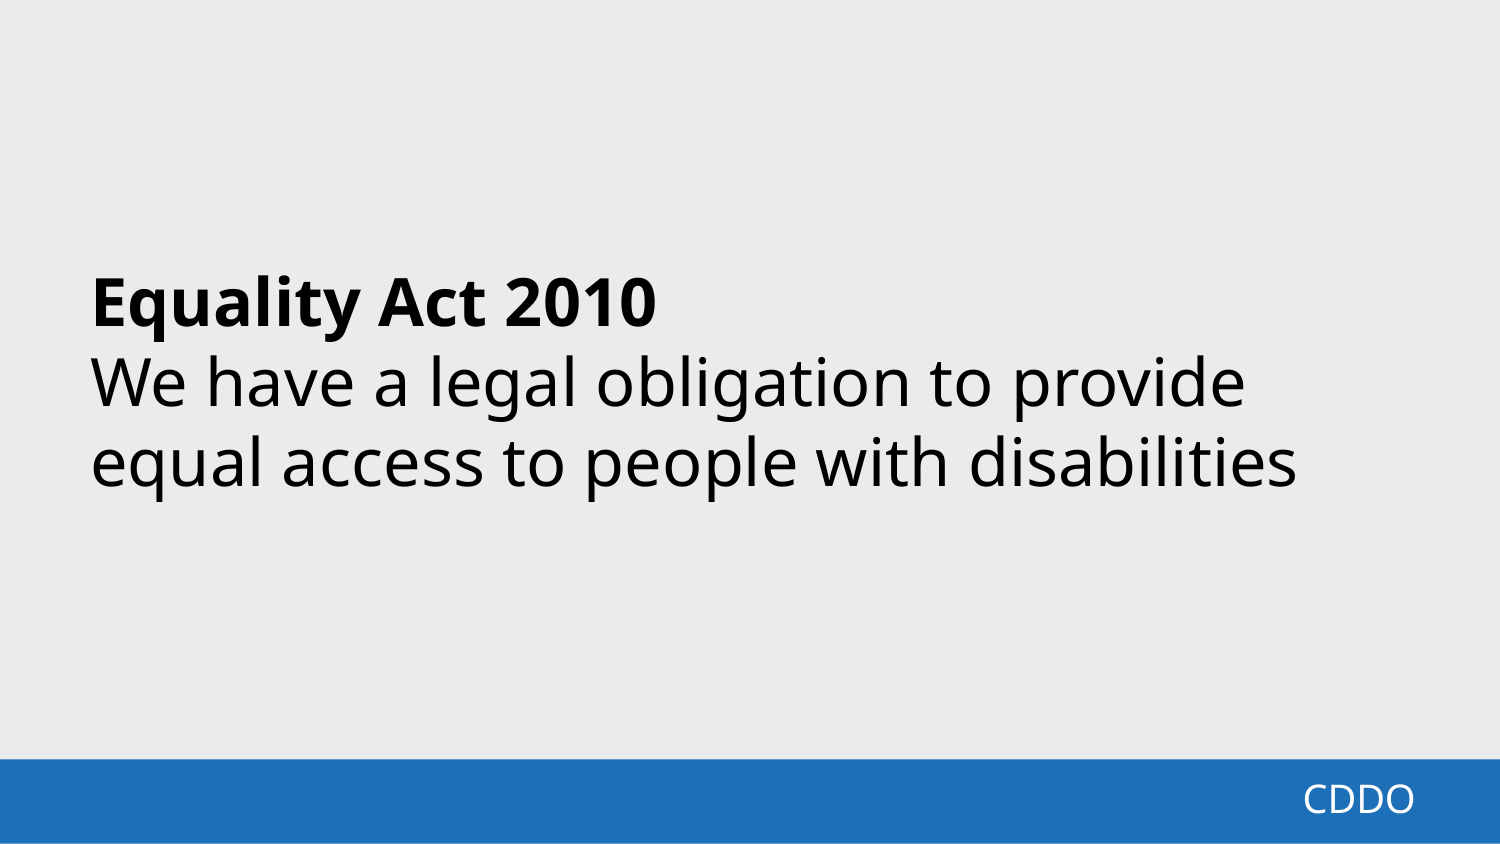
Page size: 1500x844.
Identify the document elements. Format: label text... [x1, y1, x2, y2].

text_box Equality Act 2010 We have a legal obligation to provide equal access to people with disabilities [87, 0, 1416, 760]
